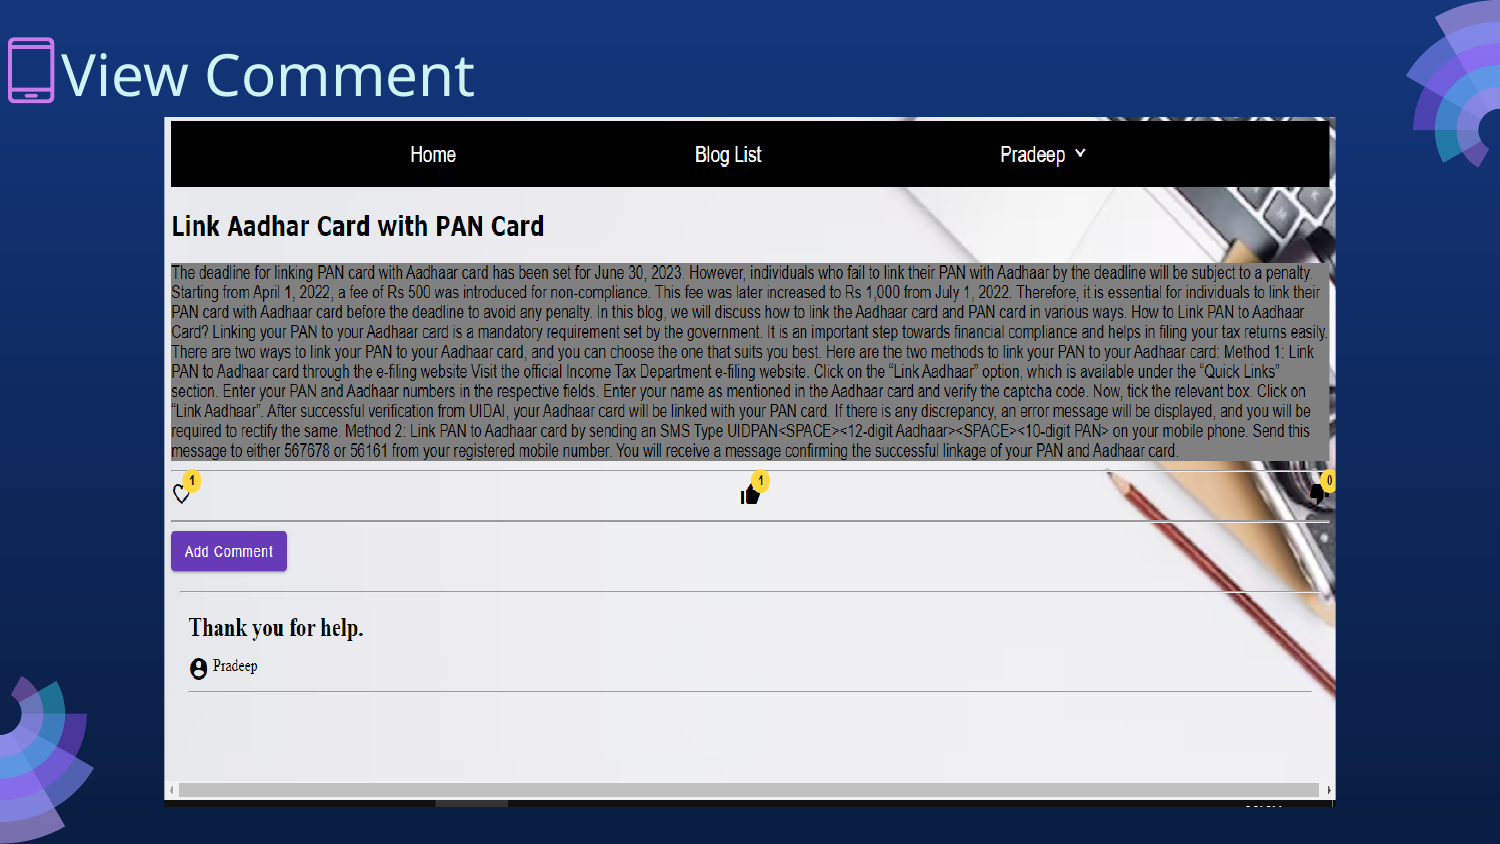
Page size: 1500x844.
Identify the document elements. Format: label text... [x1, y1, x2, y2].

title View Comment [46, 23, 1311, 118]
picture [164, 117, 1336, 807]
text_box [7, 37, 55, 104]
